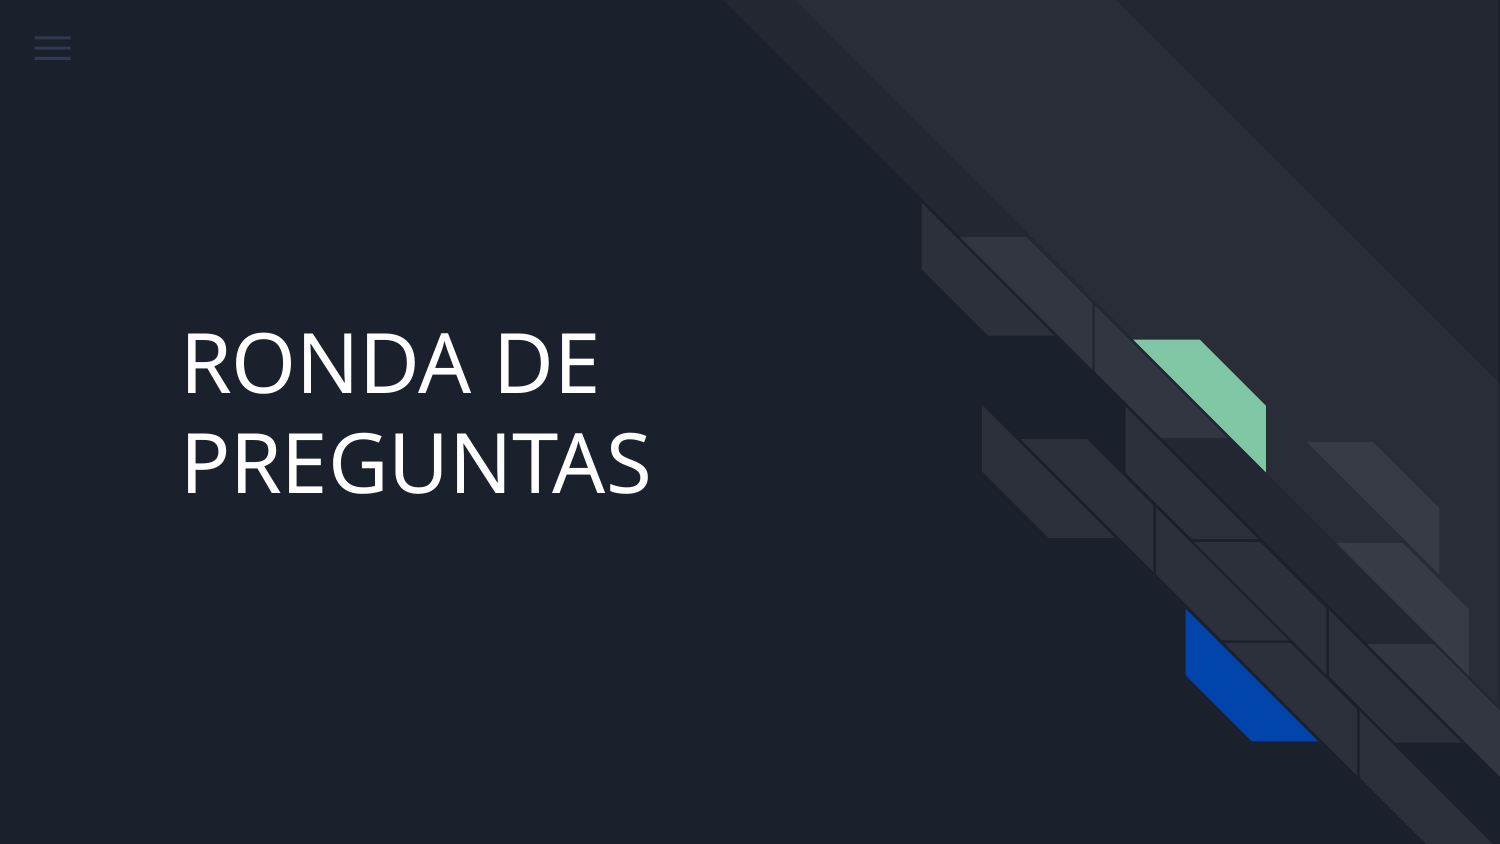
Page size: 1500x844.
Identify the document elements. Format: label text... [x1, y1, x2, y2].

title RONDA DE PREGUNTAS [165, 121, 918, 700]
